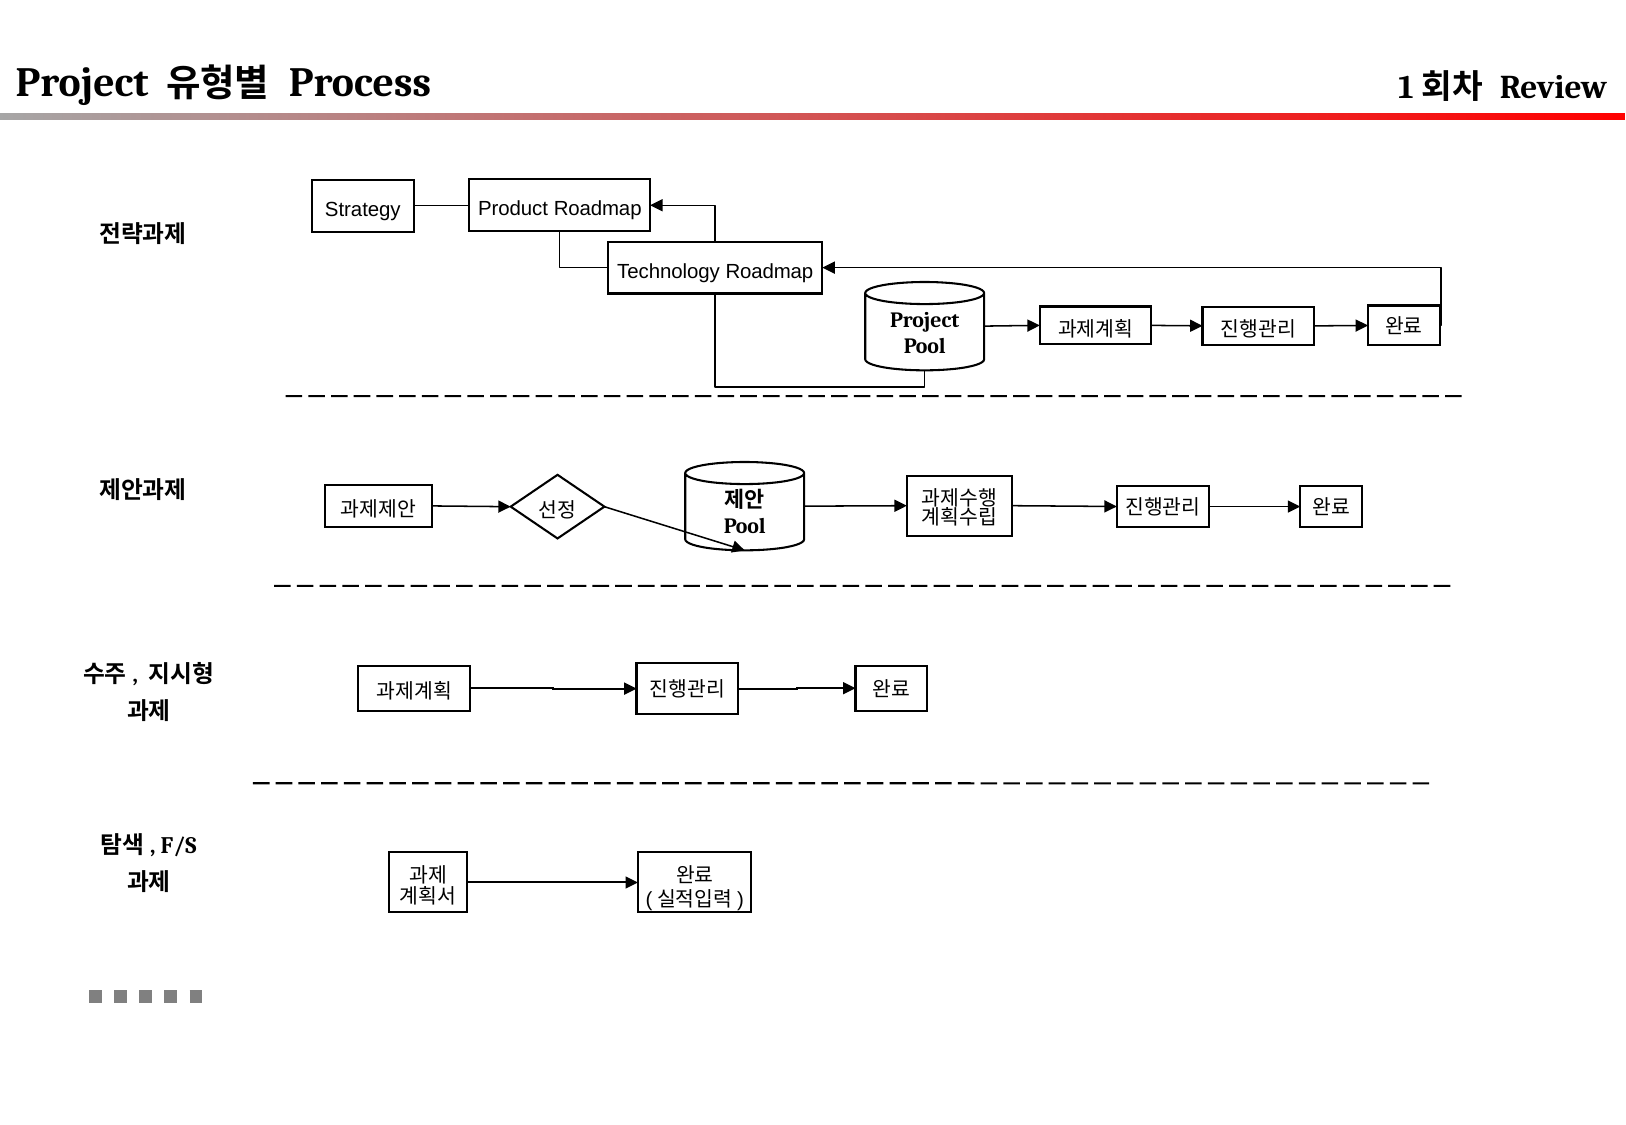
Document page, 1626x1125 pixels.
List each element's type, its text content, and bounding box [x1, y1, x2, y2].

text_box 수주, 지시형 과제 [77, 687, 220, 732]
text_box 제안과제 [83, 466, 203, 511]
text_box 과제계획 [1039, 335, 1152, 345]
text_box 전략과제 [83, 210, 203, 255]
text_box 완료 (실적입력) [637, 852, 752, 913]
text_box 완료 [855, 665, 928, 711]
text_box 과제계획 [358, 665, 471, 711]
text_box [773, 234, 807, 386]
text_box 완료 [1300, 485, 1362, 528]
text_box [664, 190, 702, 257]
text_box 과제제안 [324, 484, 432, 528]
text_box 진행관리 [1202, 335, 1315, 345]
text_box Strategy [311, 179, 415, 232]
text_box Technology Roadmap [607, 241, 768, 294]
text_box 탐색, F/S 과제 [89, 858, 209, 903]
text_box Product Roadmap [469, 179, 651, 232]
text_box 과제수행 계획수립 [906, 475, 1013, 536]
text_box Project Pool [863, 335, 987, 373]
text_box 제안 Pool [683, 459, 807, 553]
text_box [822, 267, 1441, 326]
text_box 과제 계획서 [388, 852, 468, 913]
text_box Project 유형별 Process [0, 47, 447, 113]
text_box 선정 [511, 474, 604, 539]
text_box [565, 225, 603, 274]
text_box 진행관리 [636, 663, 739, 714]
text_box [689, 465, 801, 481]
text_box Technology Roadmap [811, 241, 823, 294]
text_box 1회차 Review [1383, 58, 1623, 113]
text_box 진행관리 [1116, 485, 1209, 528]
text_box 완료 [1368, 334, 1440, 346]
